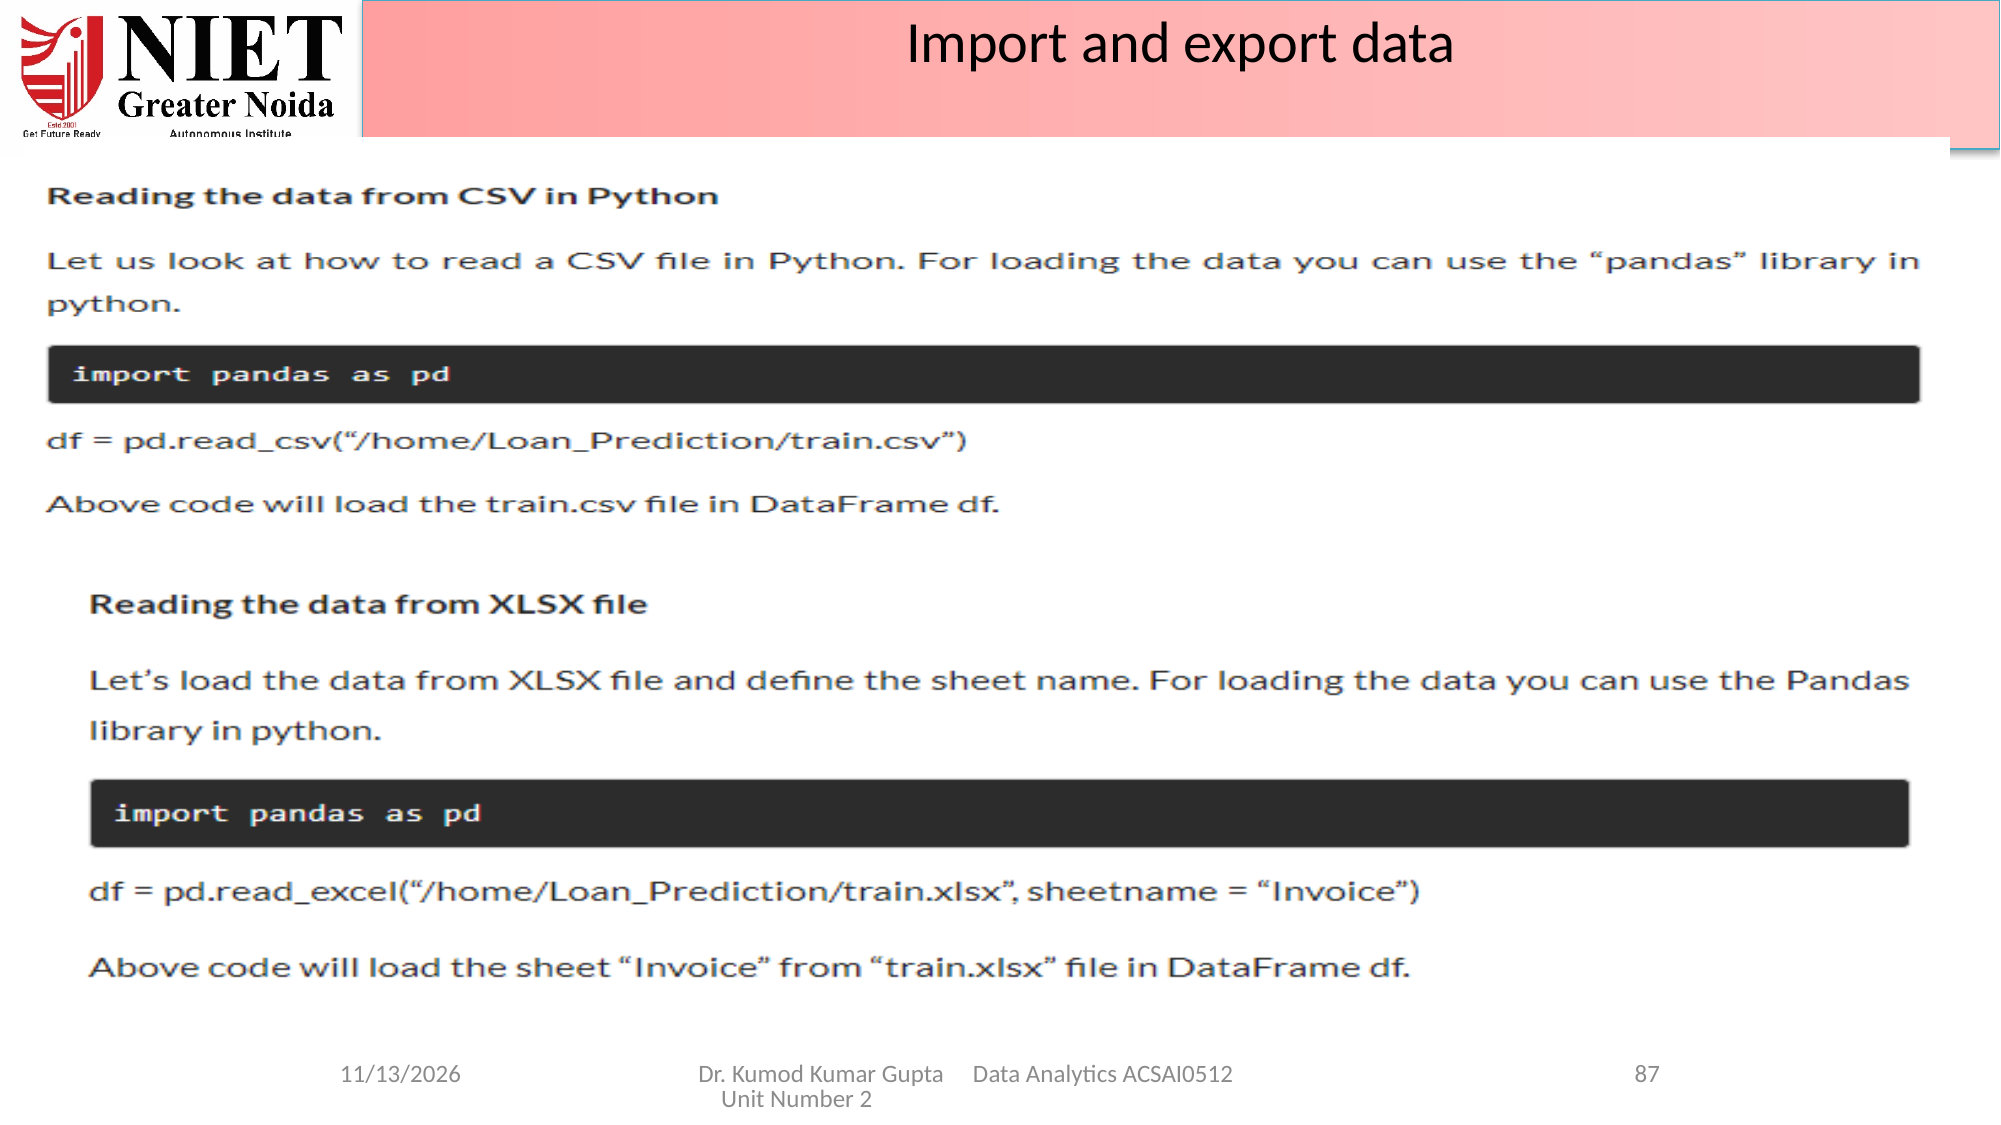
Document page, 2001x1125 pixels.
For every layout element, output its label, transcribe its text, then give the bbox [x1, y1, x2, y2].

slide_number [324, 1042, 675, 1103]
slide_number 87 [1325, 1042, 1675, 1103]
footer Dr. Kumod Kumar Gupta Data Analytics ACSAI0512 Unit Number 2 [683, 1042, 1317, 1103]
picture [0, 0, 1951, 538]
text_box Import and export data [363, 0, 2000, 150]
picture [23, 562, 1951, 1016]
